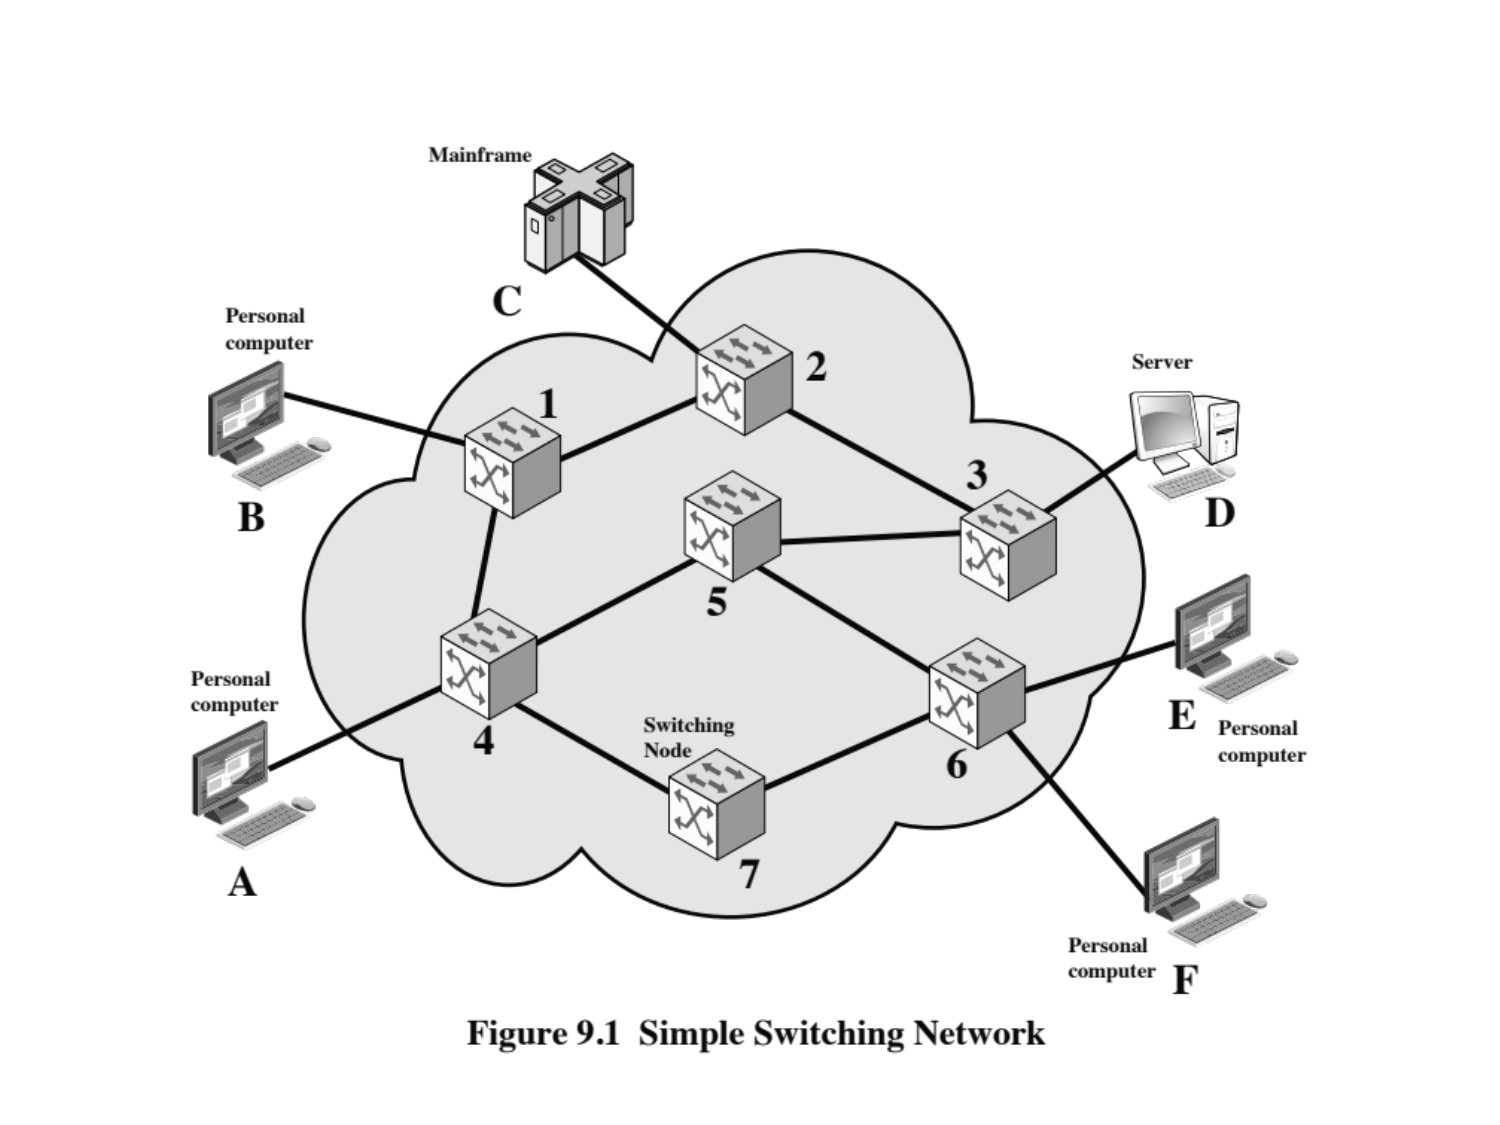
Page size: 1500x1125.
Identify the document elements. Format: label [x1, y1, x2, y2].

picture [137, 62, 1349, 1103]
